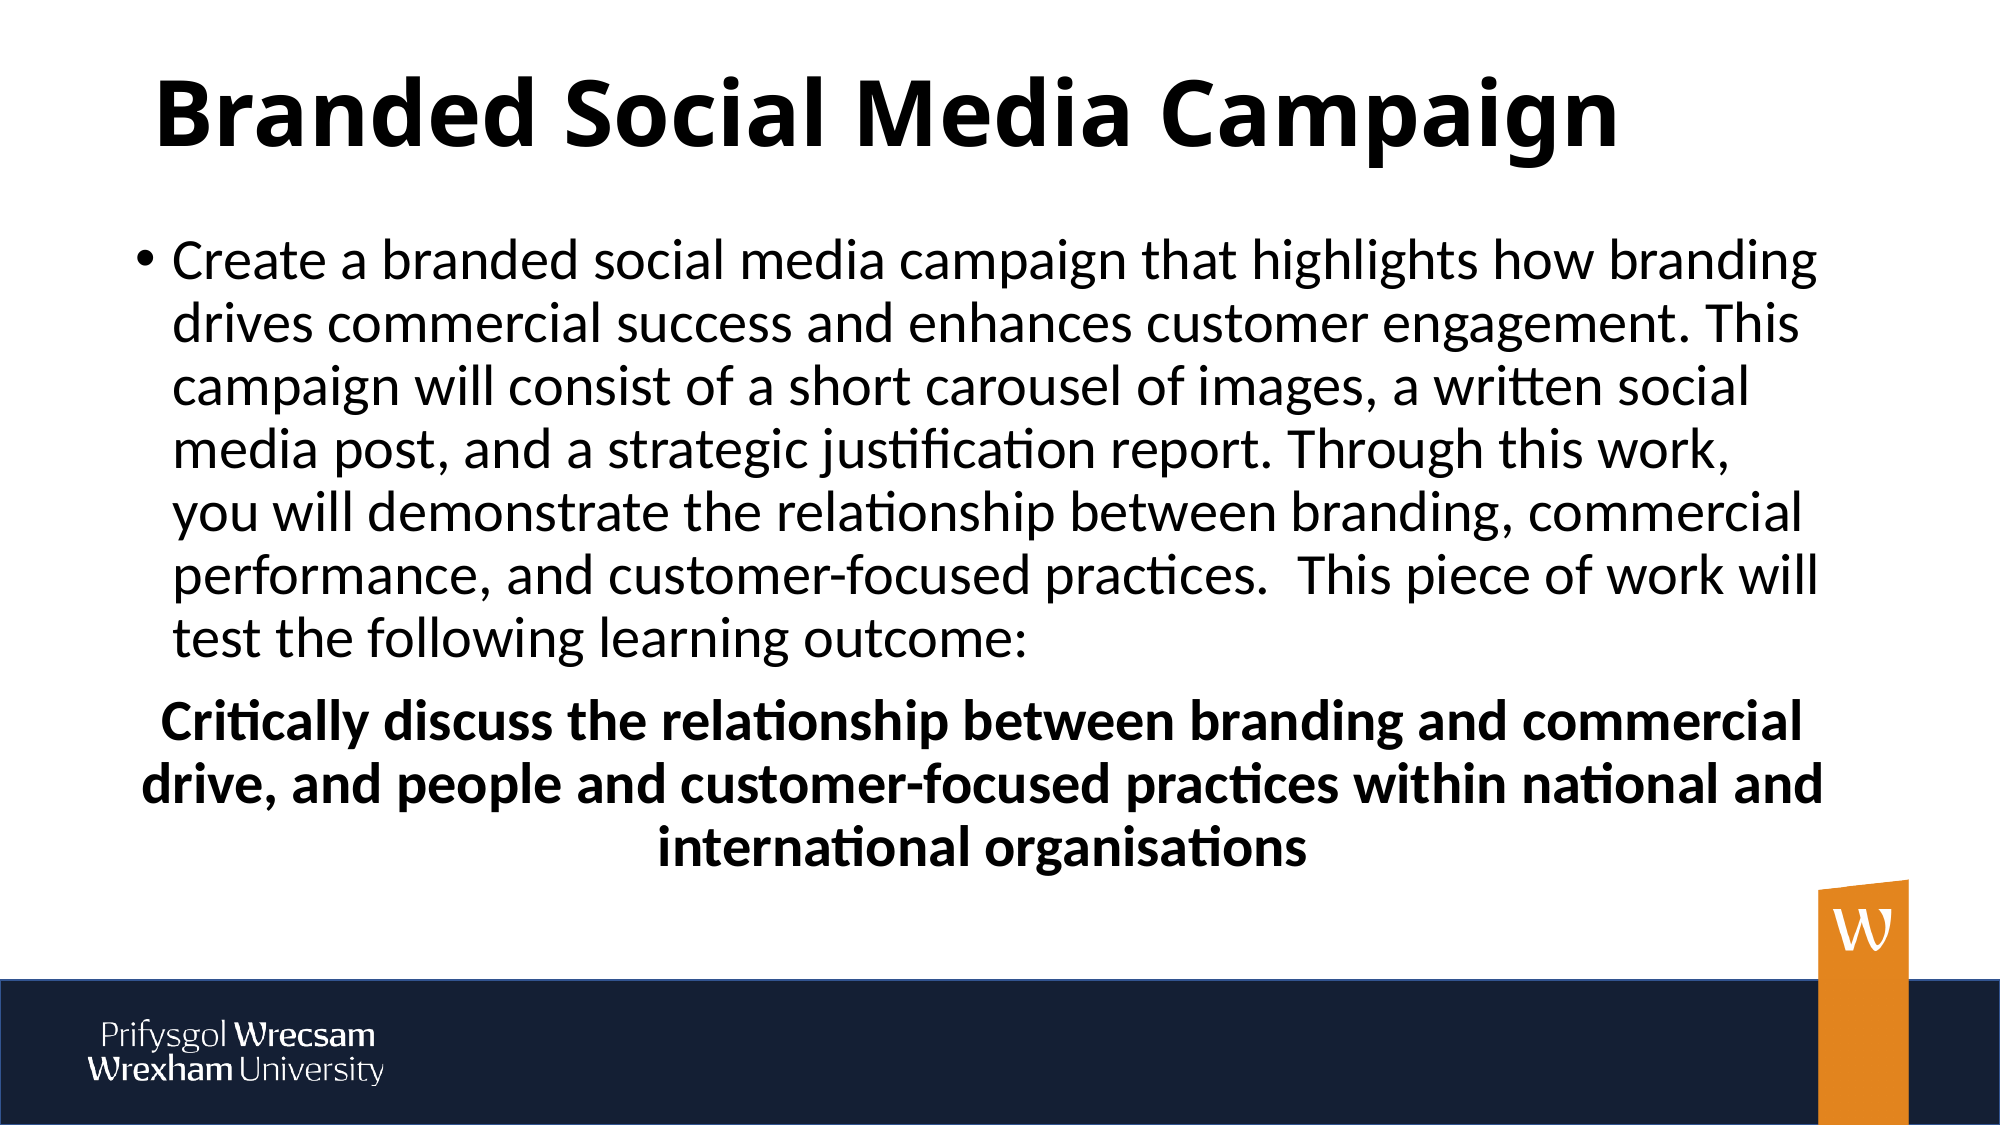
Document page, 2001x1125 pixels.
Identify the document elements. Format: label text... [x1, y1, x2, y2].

title Branded Social Media Campaign [137, 59, 1863, 278]
picture [1818, 879, 1909, 1125]
text_box [1909, 979, 2000, 1125]
picture [87, 1019, 384, 1086]
text_box [0, 979, 1818, 1125]
list Create a branded social media campaign that highlights how branding drives commercial success and enhances customer engagement. This campaign will consist of a short carousel of images, a written social media post, and a strategic justification report. Through this work, you will demonstrate the relationship between branding, commercial performance, and customer-focused practices. This piece of work will test the following learning outcome: Critically discuss the relationship between branding and commercial drive, and people and customer-focused practices within national and international organisations [120, 221, 1846, 936]
